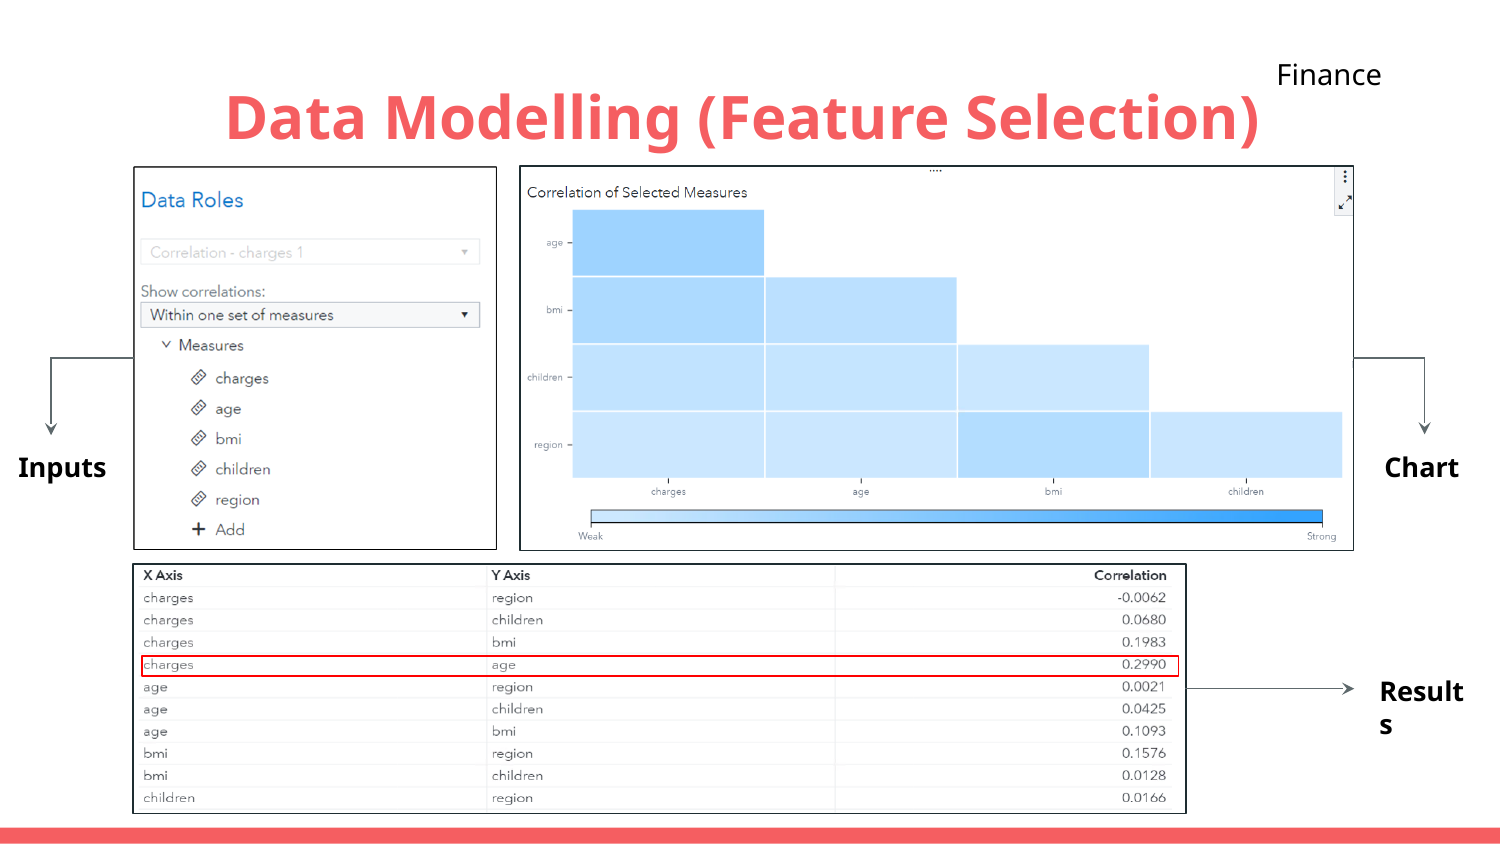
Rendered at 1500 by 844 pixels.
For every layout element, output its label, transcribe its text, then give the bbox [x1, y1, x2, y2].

text_box Finance [1261, 41, 1449, 107]
text_box Inputs [3, 435, 126, 498]
picture [133, 564, 1186, 813]
title Data Modelling (Feature Selection) [51, 64, 1449, 167]
text_box Chart [1369, 435, 1492, 498]
picture [520, 166, 1354, 550]
picture [133, 166, 497, 550]
text_box Results [1364, 659, 1487, 755]
